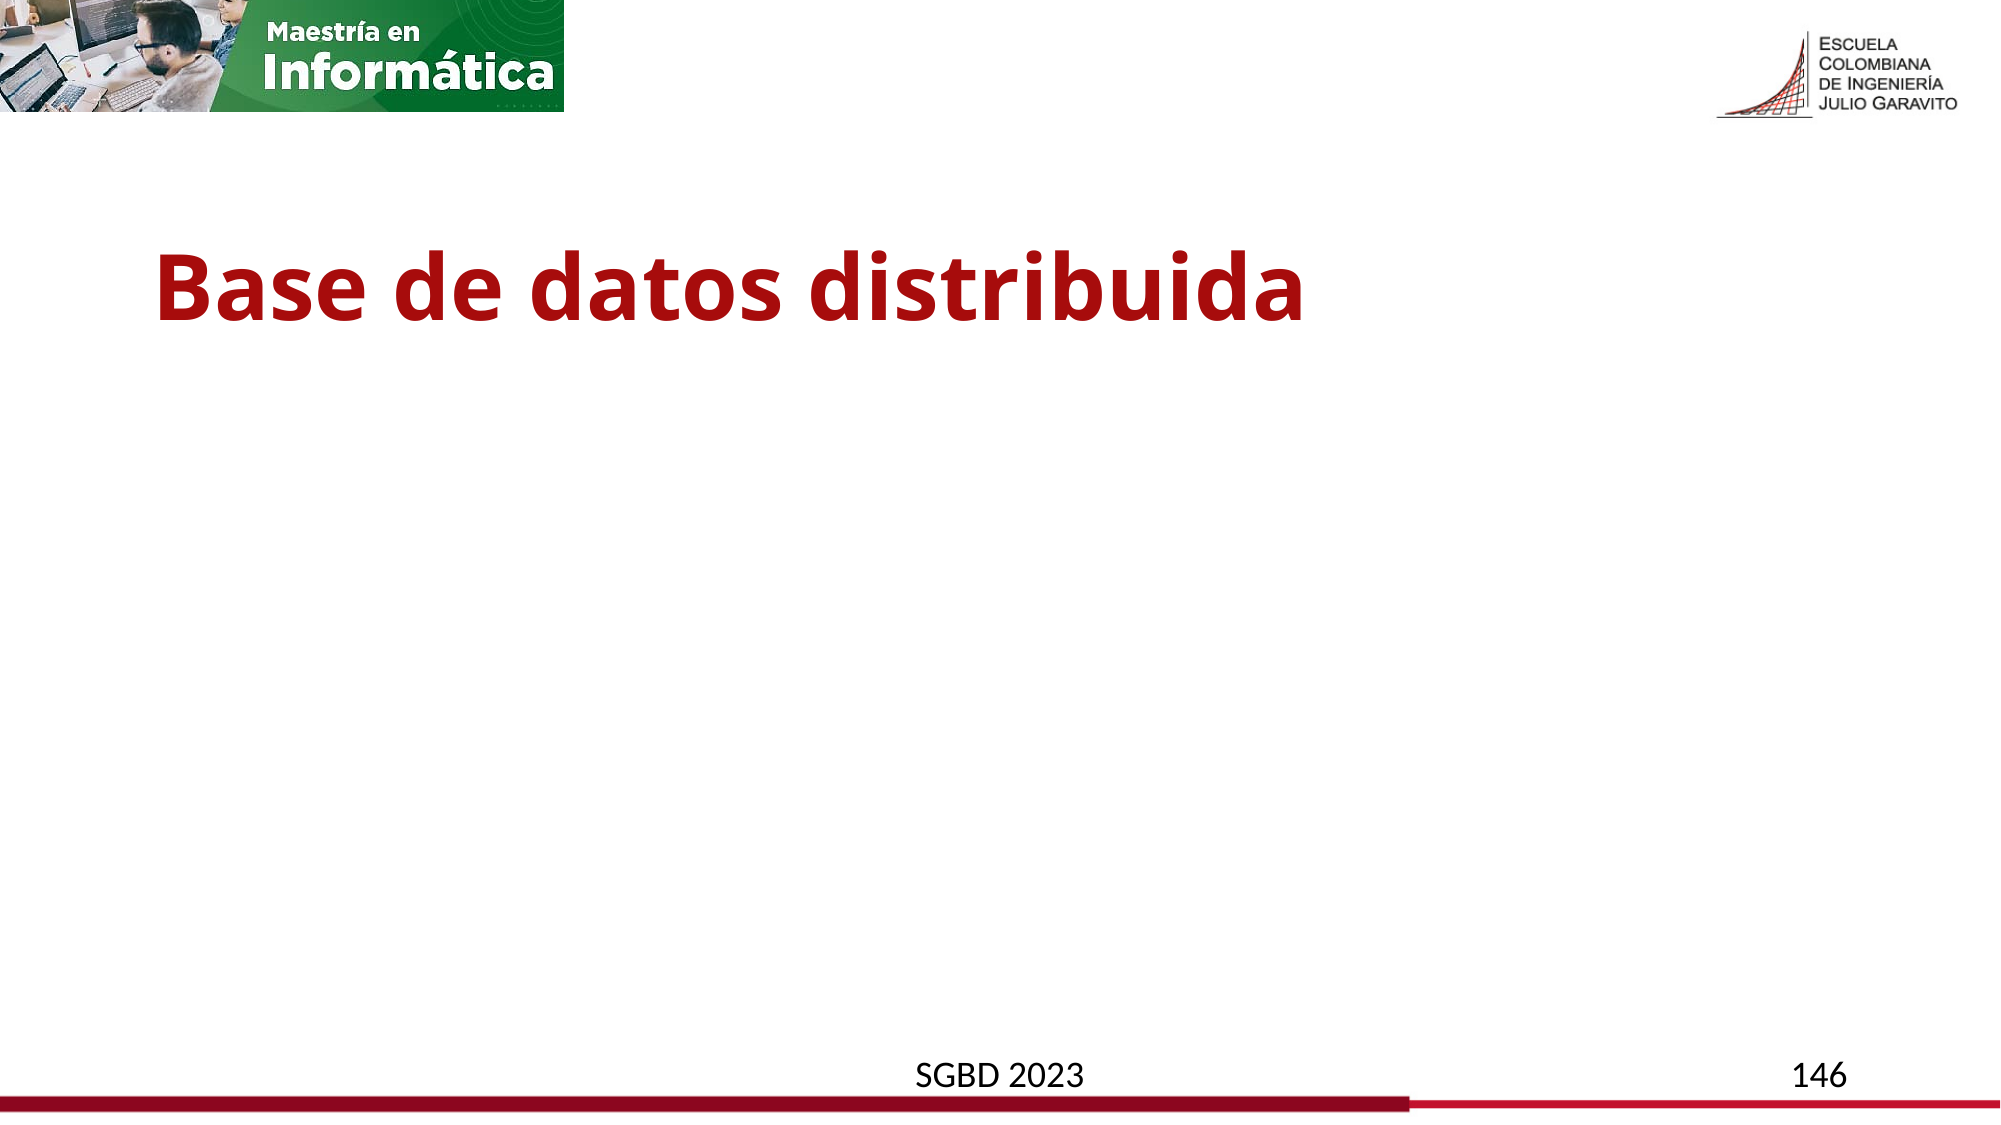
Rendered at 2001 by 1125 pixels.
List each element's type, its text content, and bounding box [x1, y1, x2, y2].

footer SGBD 2023 [662, 1042, 1338, 1103]
picture [0, 0, 2001, 1125]
title Base de datos distribuida [137, 182, 1863, 400]
slide_number 146 [1412, 1042, 1863, 1103]
